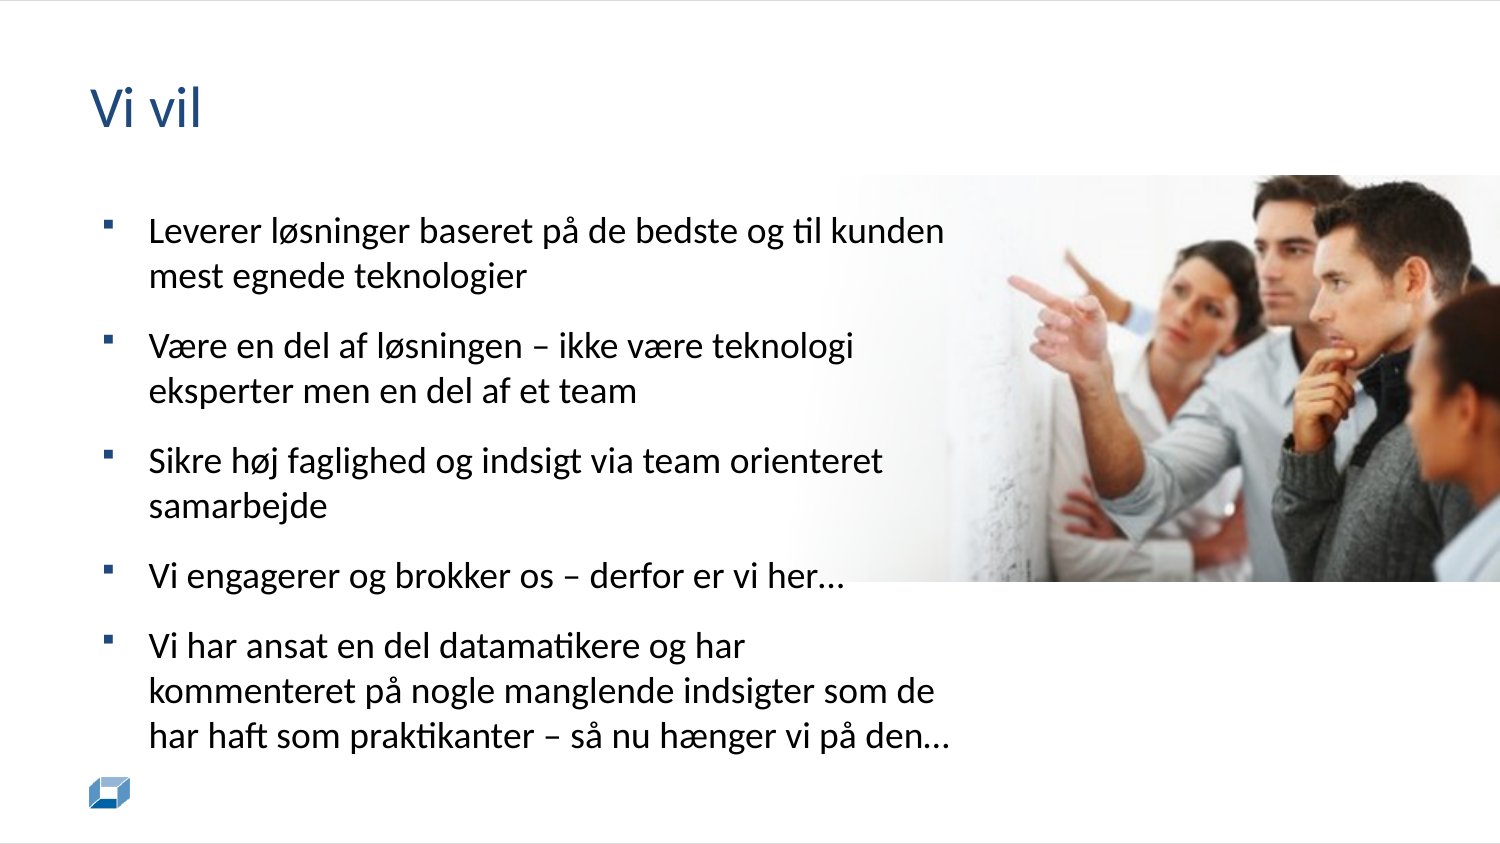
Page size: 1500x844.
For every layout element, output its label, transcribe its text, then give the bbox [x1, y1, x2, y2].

picture [30, 175, 1500, 582]
picture [88, 776, 133, 810]
text_box Leverer løsninger baseret på de bedste og til kunden mest egnede teknologier Være en del af løsningen – ikke være teknologi eksperter men en del af et team Sikre høj faglighed og indsigt via team orienteret samarbejde Vi engagerer og brokker os – derfor er vi her… Vi har ansat en del datamatikere og har kommenteret på nogle manglende indsigter som de har haft som praktikanter – så nu hænger vi på den… [86, 582, 975, 764]
title Vi vil [74, 33, 1426, 175]
